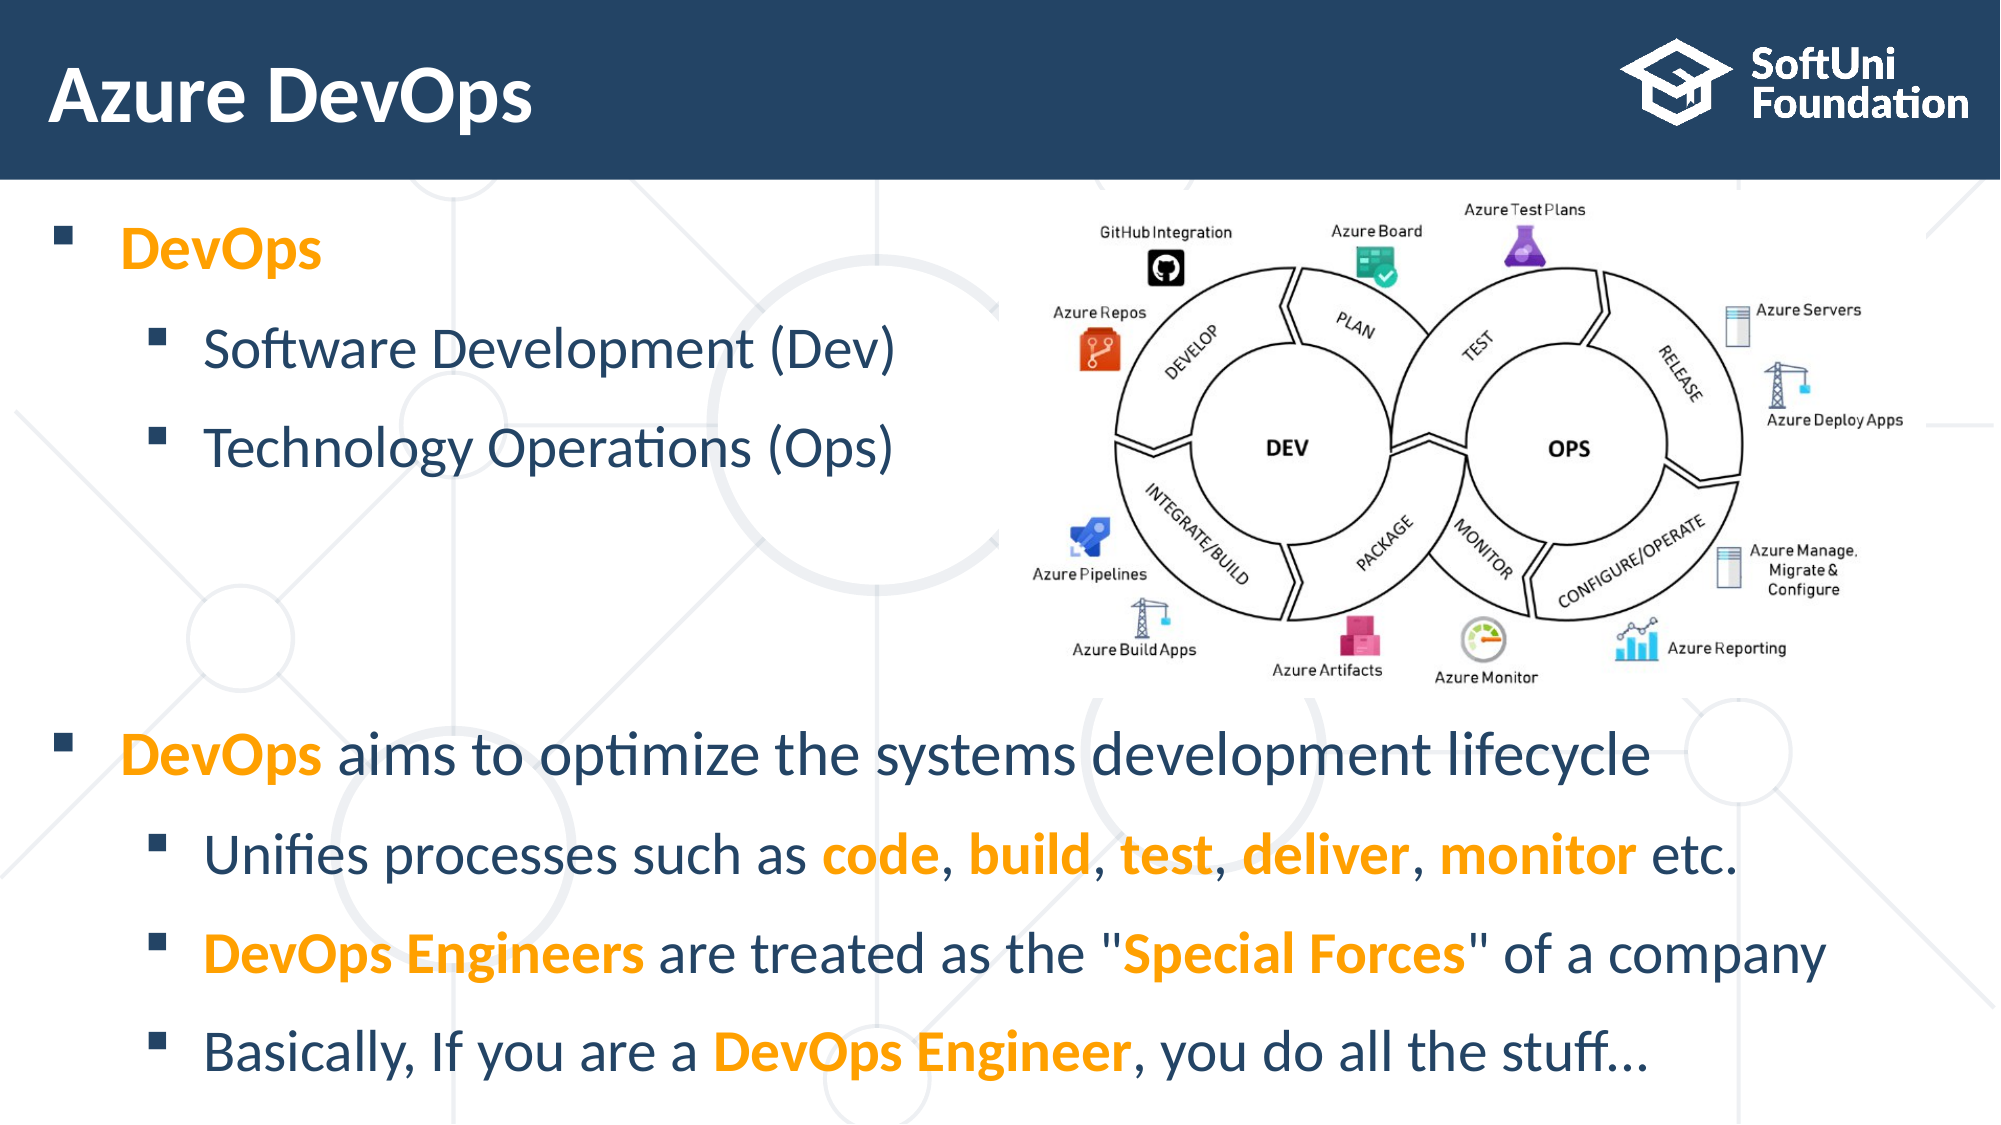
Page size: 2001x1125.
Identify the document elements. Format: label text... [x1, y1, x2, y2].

list DevOps Software Development (Dev) Technology Operations (Ops) DevOps aims to optimize the systems development lifecycle Unifies processes such as code, build, test, deliver, monitor etc. DevOps Engineers are treated as the "Special Forces" of a company Basically, If you are a DevOps Engineer, you do all the stuff... [31, 196, 1970, 1095]
picture [999, 190, 1927, 698]
picture [1619, 38, 1968, 126]
title Azure DevOps [31, 16, 1591, 162]
